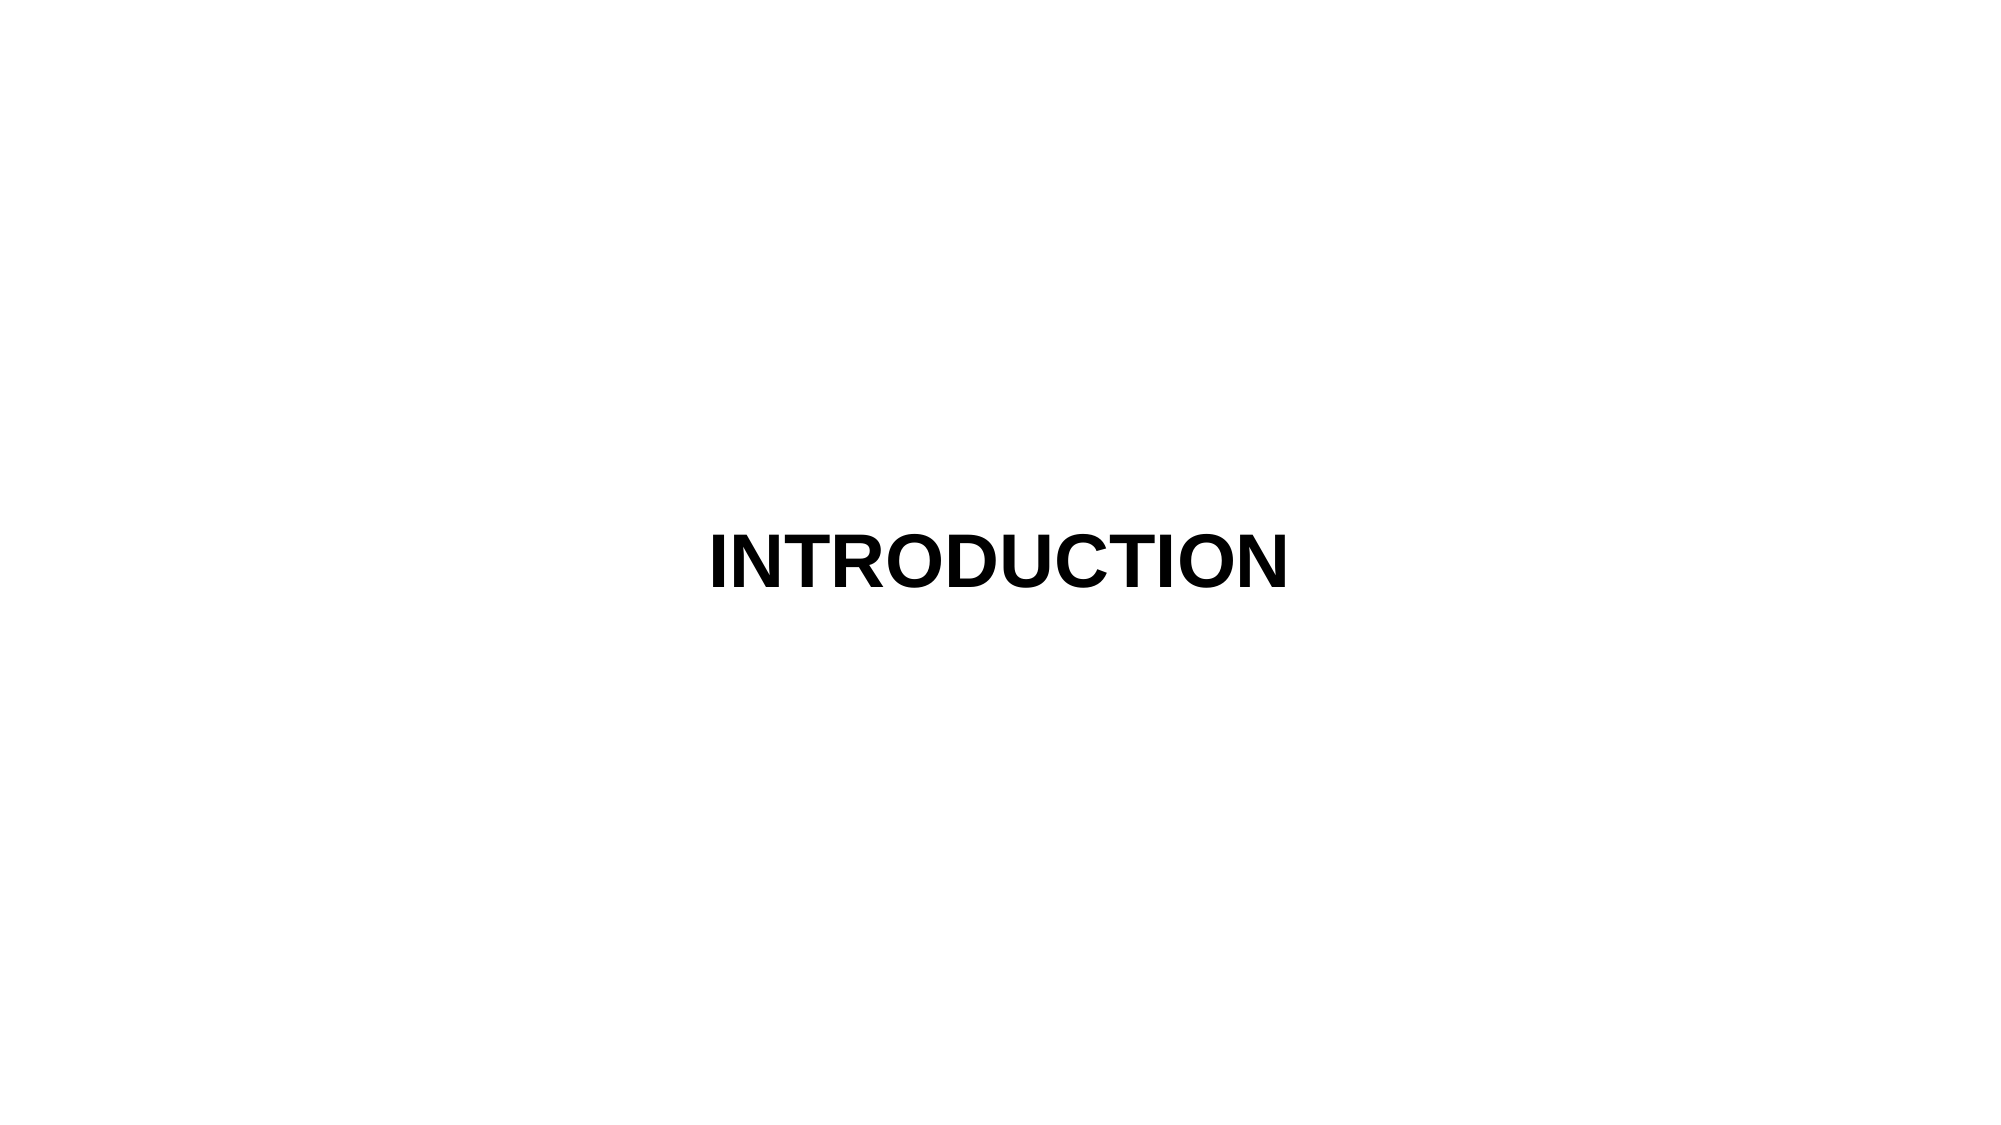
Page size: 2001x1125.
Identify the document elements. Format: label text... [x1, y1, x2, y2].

title INTRODUCTION [635, 485, 1365, 639]
